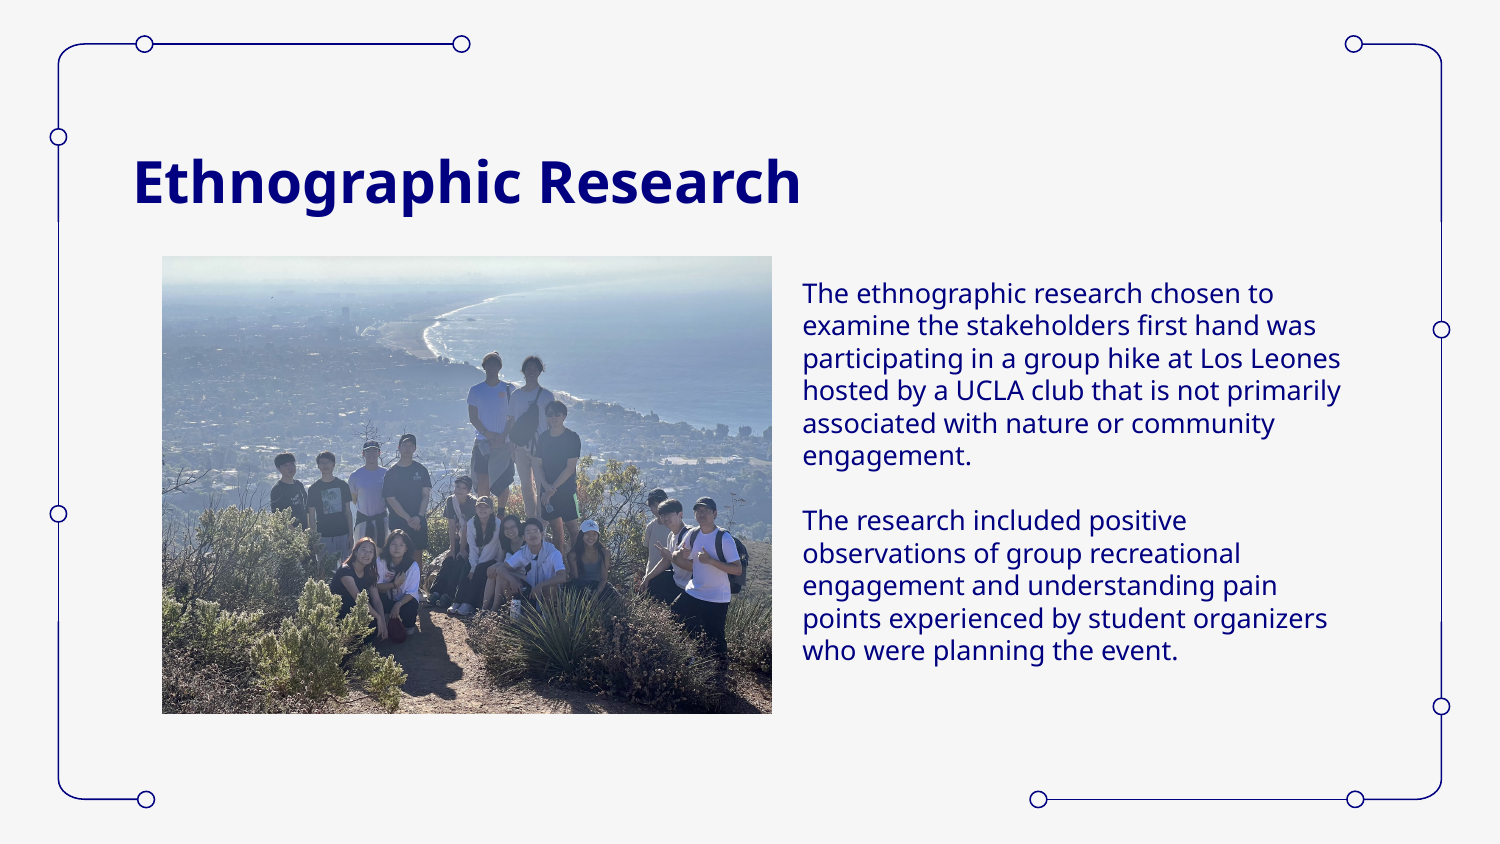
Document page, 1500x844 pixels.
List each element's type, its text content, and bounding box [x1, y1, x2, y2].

title Ethnographic Research [116, 139, 901, 231]
text_box The ethnographic research chosen to examine the stakeholders first hand was participating in a group hike at Los Leones hosted by a UCLA club that is not primarily associated with nature or community engagement. The research included positive observations of group recreational engagement and understanding pain points experienced by student organizers who were planning the event. [787, 261, 1366, 681]
picture [162, 256, 772, 714]
